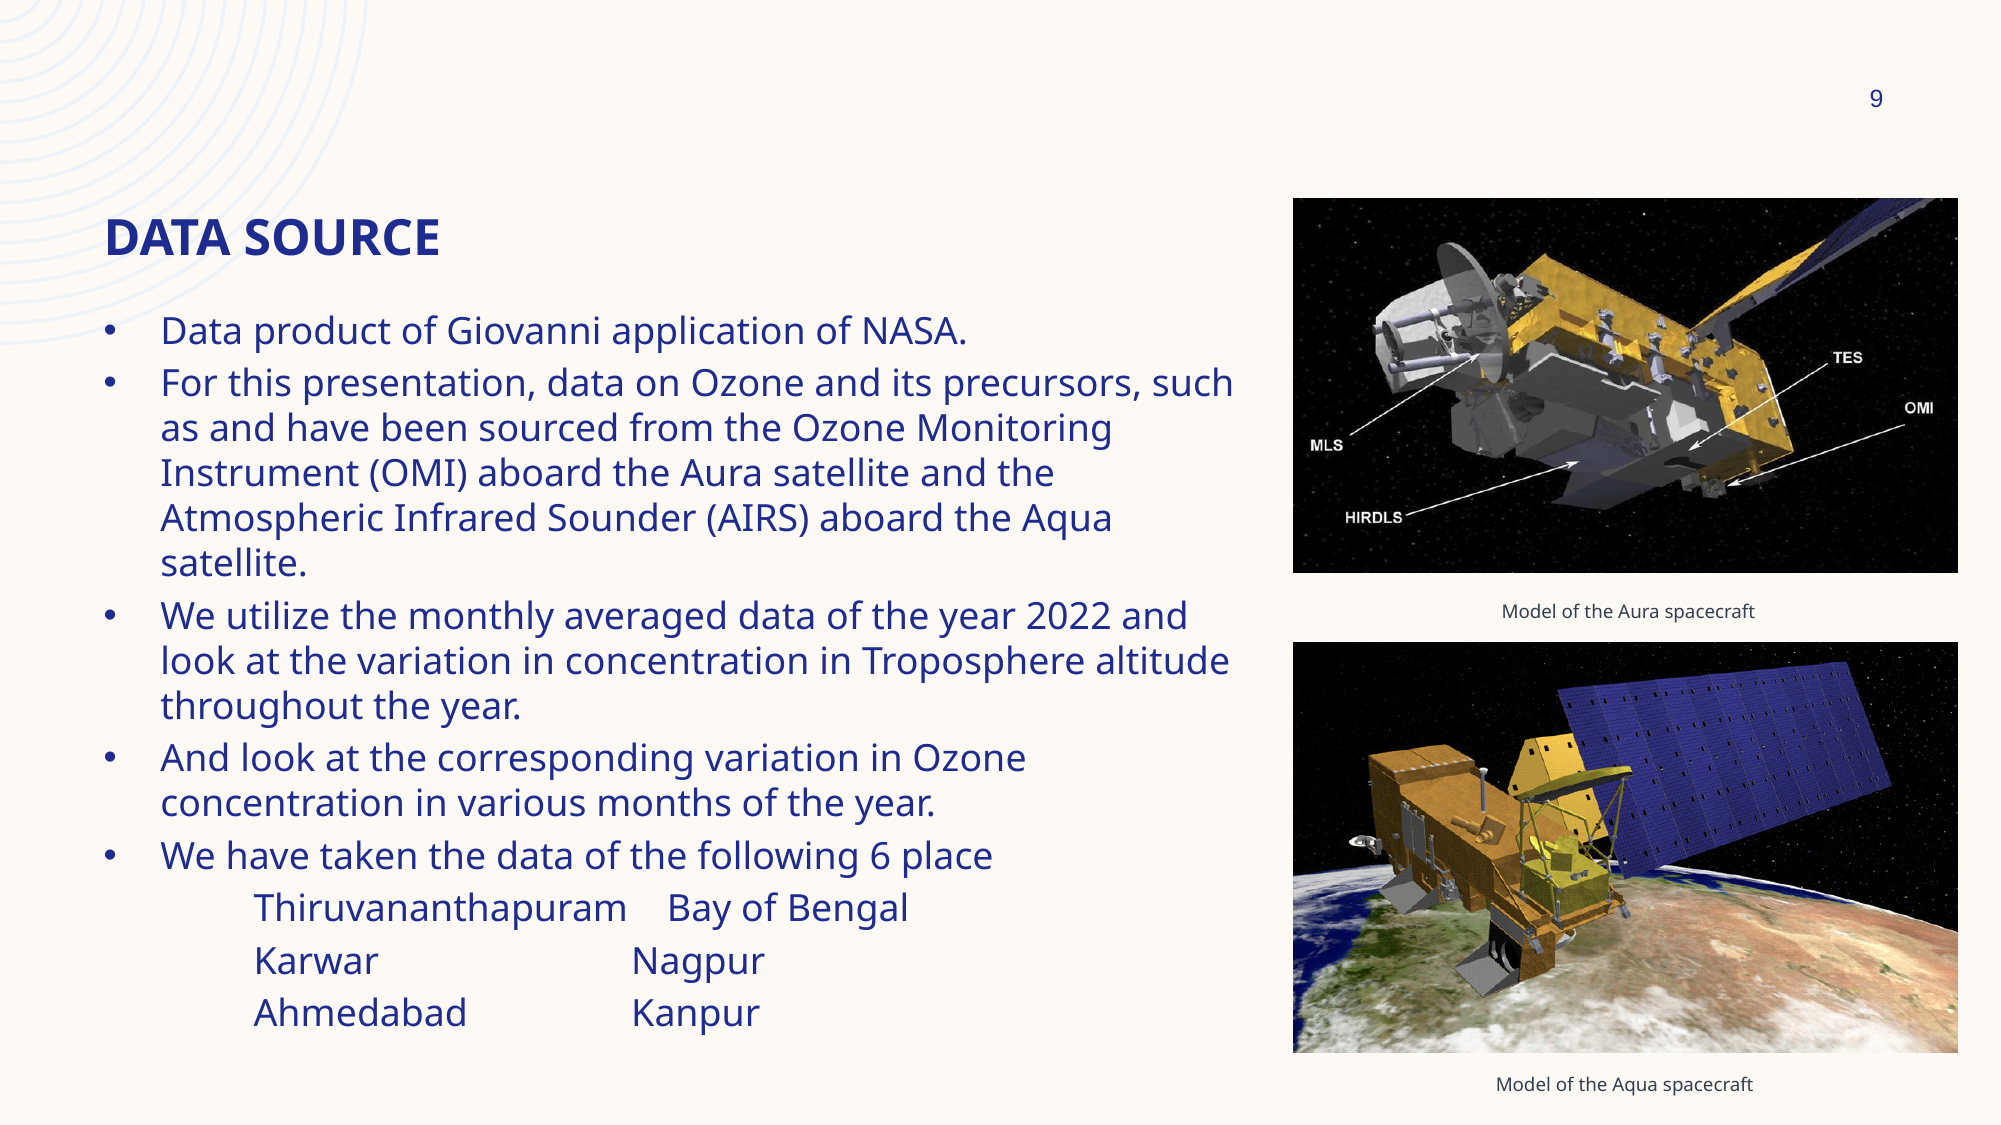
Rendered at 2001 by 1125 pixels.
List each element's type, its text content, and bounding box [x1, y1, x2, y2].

text_box Model of the Aura spacecraft [1344, 592, 1912, 630]
slide_number 9 [1795, 75, 1958, 120]
title Data Source [88, 197, 1839, 324]
text_box Model of the Aqua spacecraft [1313, 1064, 1936, 1125]
picture [1293, 642, 1958, 1053]
picture [1293, 198, 1958, 573]
